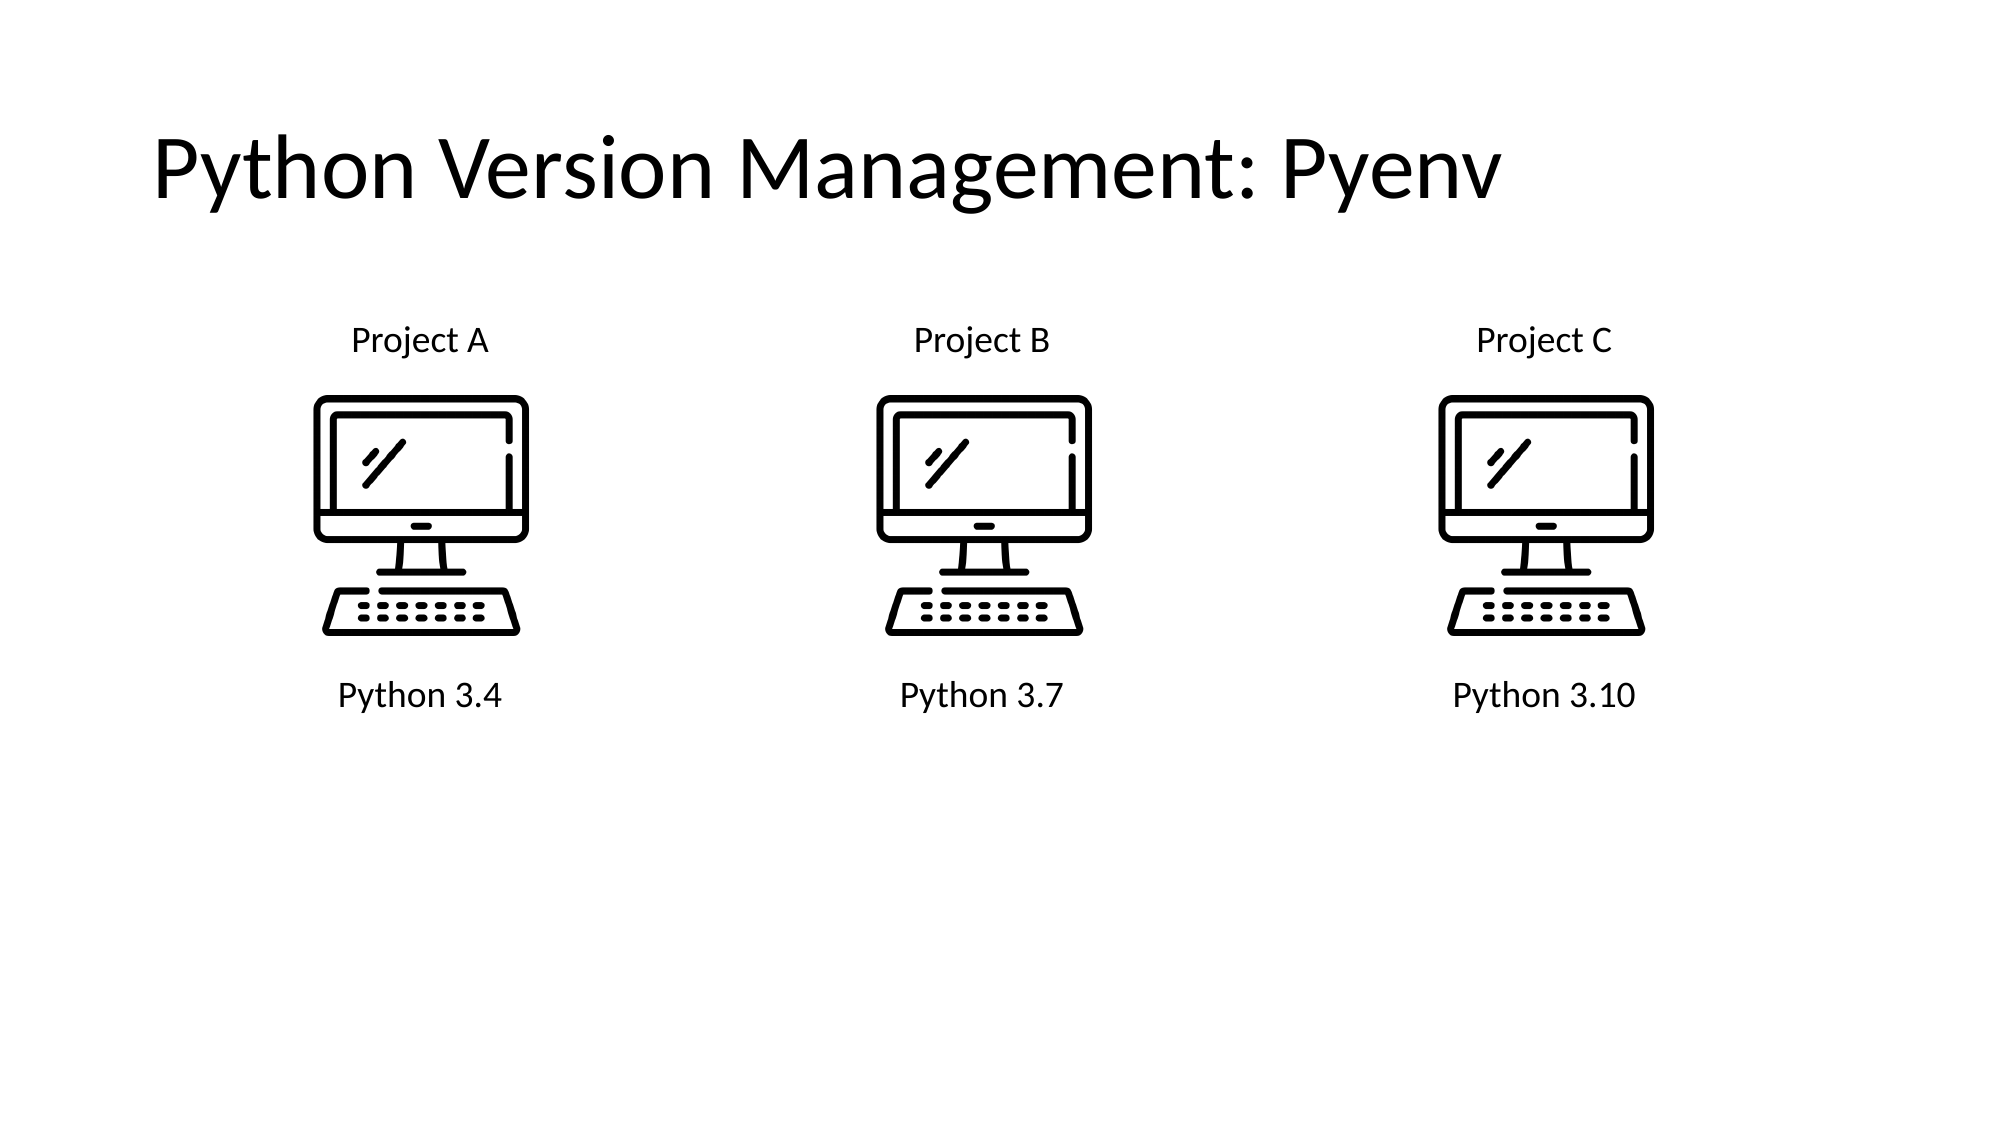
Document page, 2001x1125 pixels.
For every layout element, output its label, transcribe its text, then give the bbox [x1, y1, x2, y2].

text_box Project A [336, 307, 506, 368]
text_box Python 3.4 [322, 662, 520, 723]
picture [300, 394, 542, 637]
text_box Project C [1461, 307, 1630, 368]
title Python Version Management: Pyenv [137, 59, 1863, 278]
picture [1425, 394, 1667, 637]
picture [862, 394, 1105, 637]
text_box Project B [898, 307, 1067, 368]
text_box Python 3.7 [884, 662, 1082, 723]
text_box Python 3.10 [1437, 662, 1654, 723]
